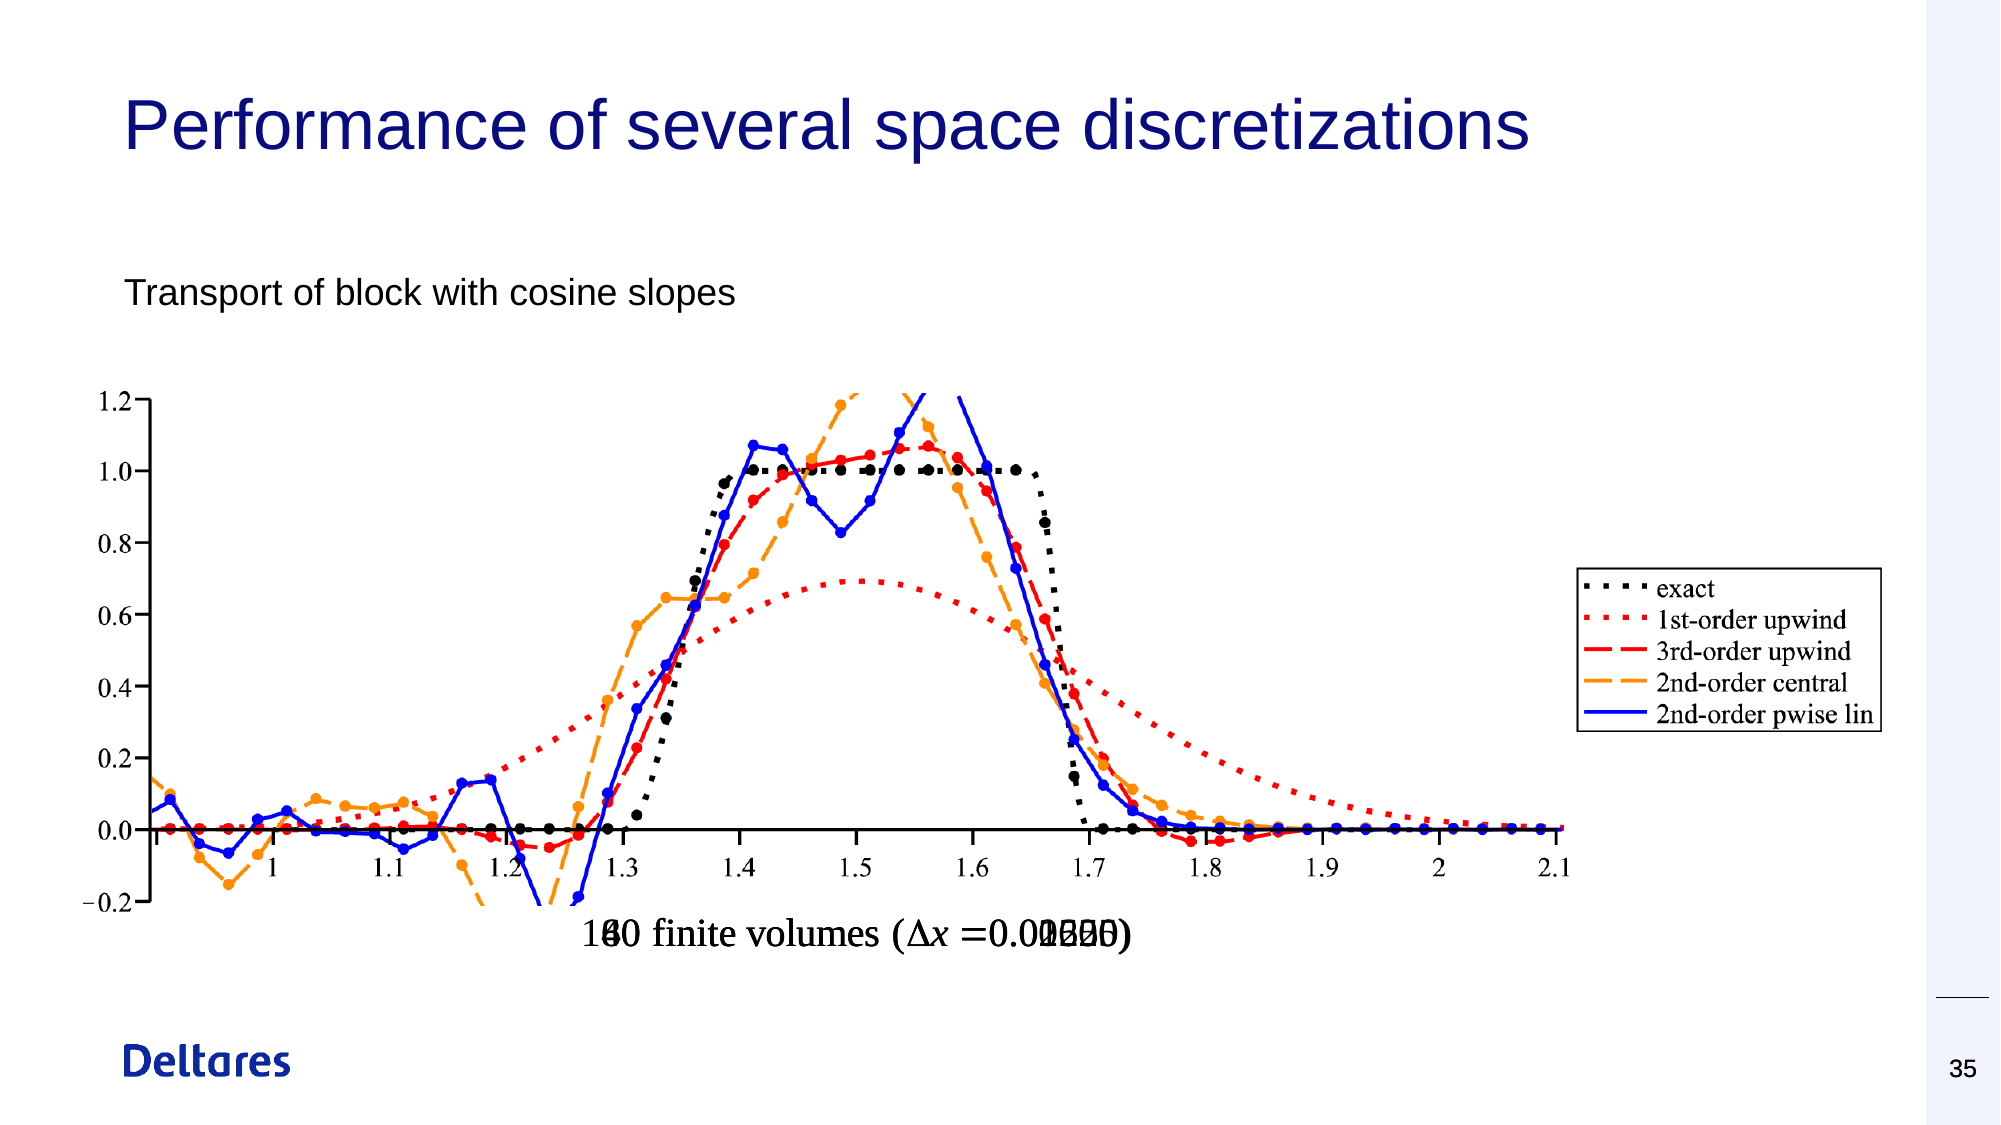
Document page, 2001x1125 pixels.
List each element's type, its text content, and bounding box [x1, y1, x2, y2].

picture [83, 391, 1882, 913]
text_box Transport of block with cosine slopes [123, 913, 1849, 982]
text_box 35 [1926, 1052, 2000, 1083]
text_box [596, 913, 1141, 964]
text_box Transport of block with cosine slopes [123, 273, 1849, 391]
title Performance of several space discretizations [123, 88, 1850, 243]
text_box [579, 913, 596, 964]
picture [108, 1028, 304, 1092]
